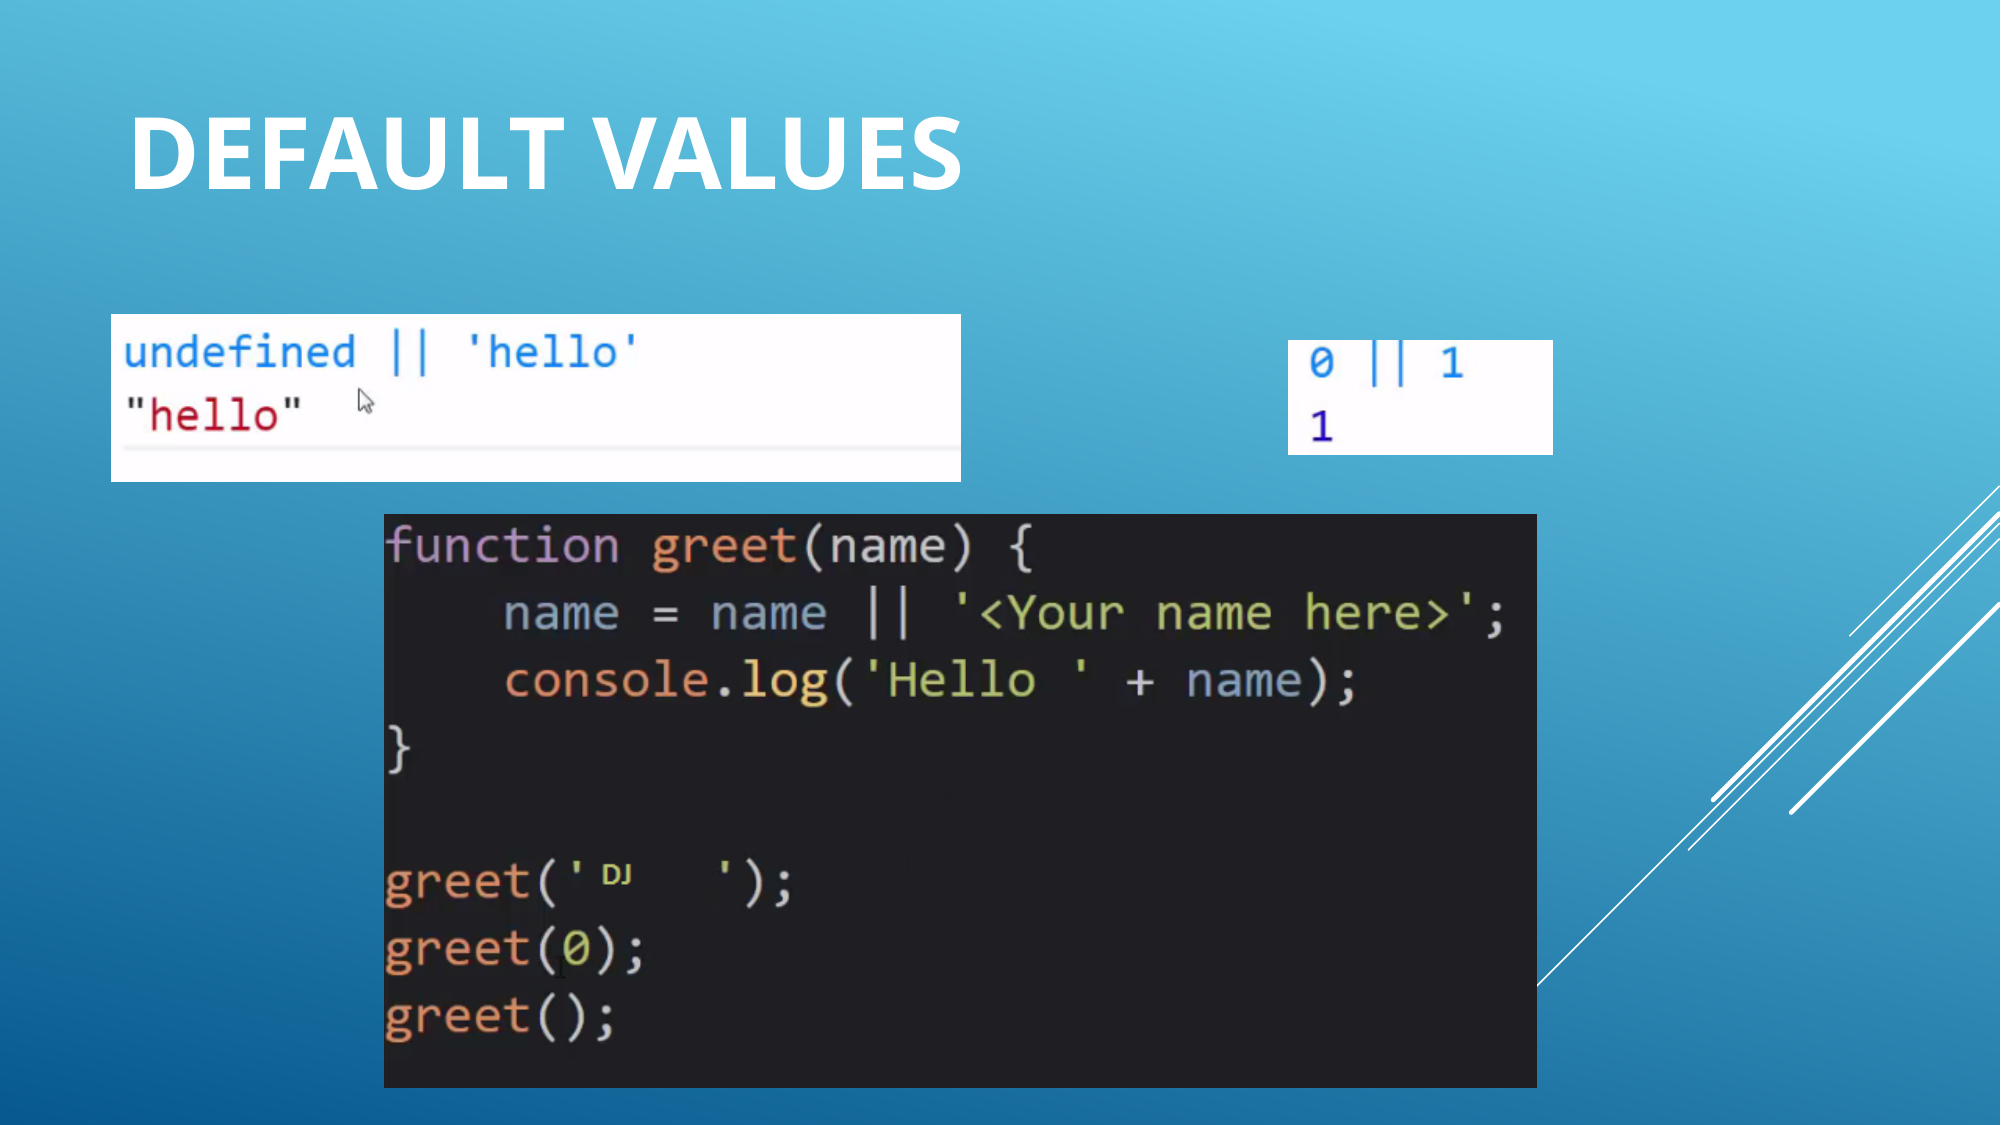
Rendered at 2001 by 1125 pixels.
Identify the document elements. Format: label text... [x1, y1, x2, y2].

picture [384, 514, 1537, 1089]
picture [111, 313, 961, 482]
text_box DEFAULT VALUES [111, 82, 1072, 218]
picture [1288, 340, 1553, 455]
